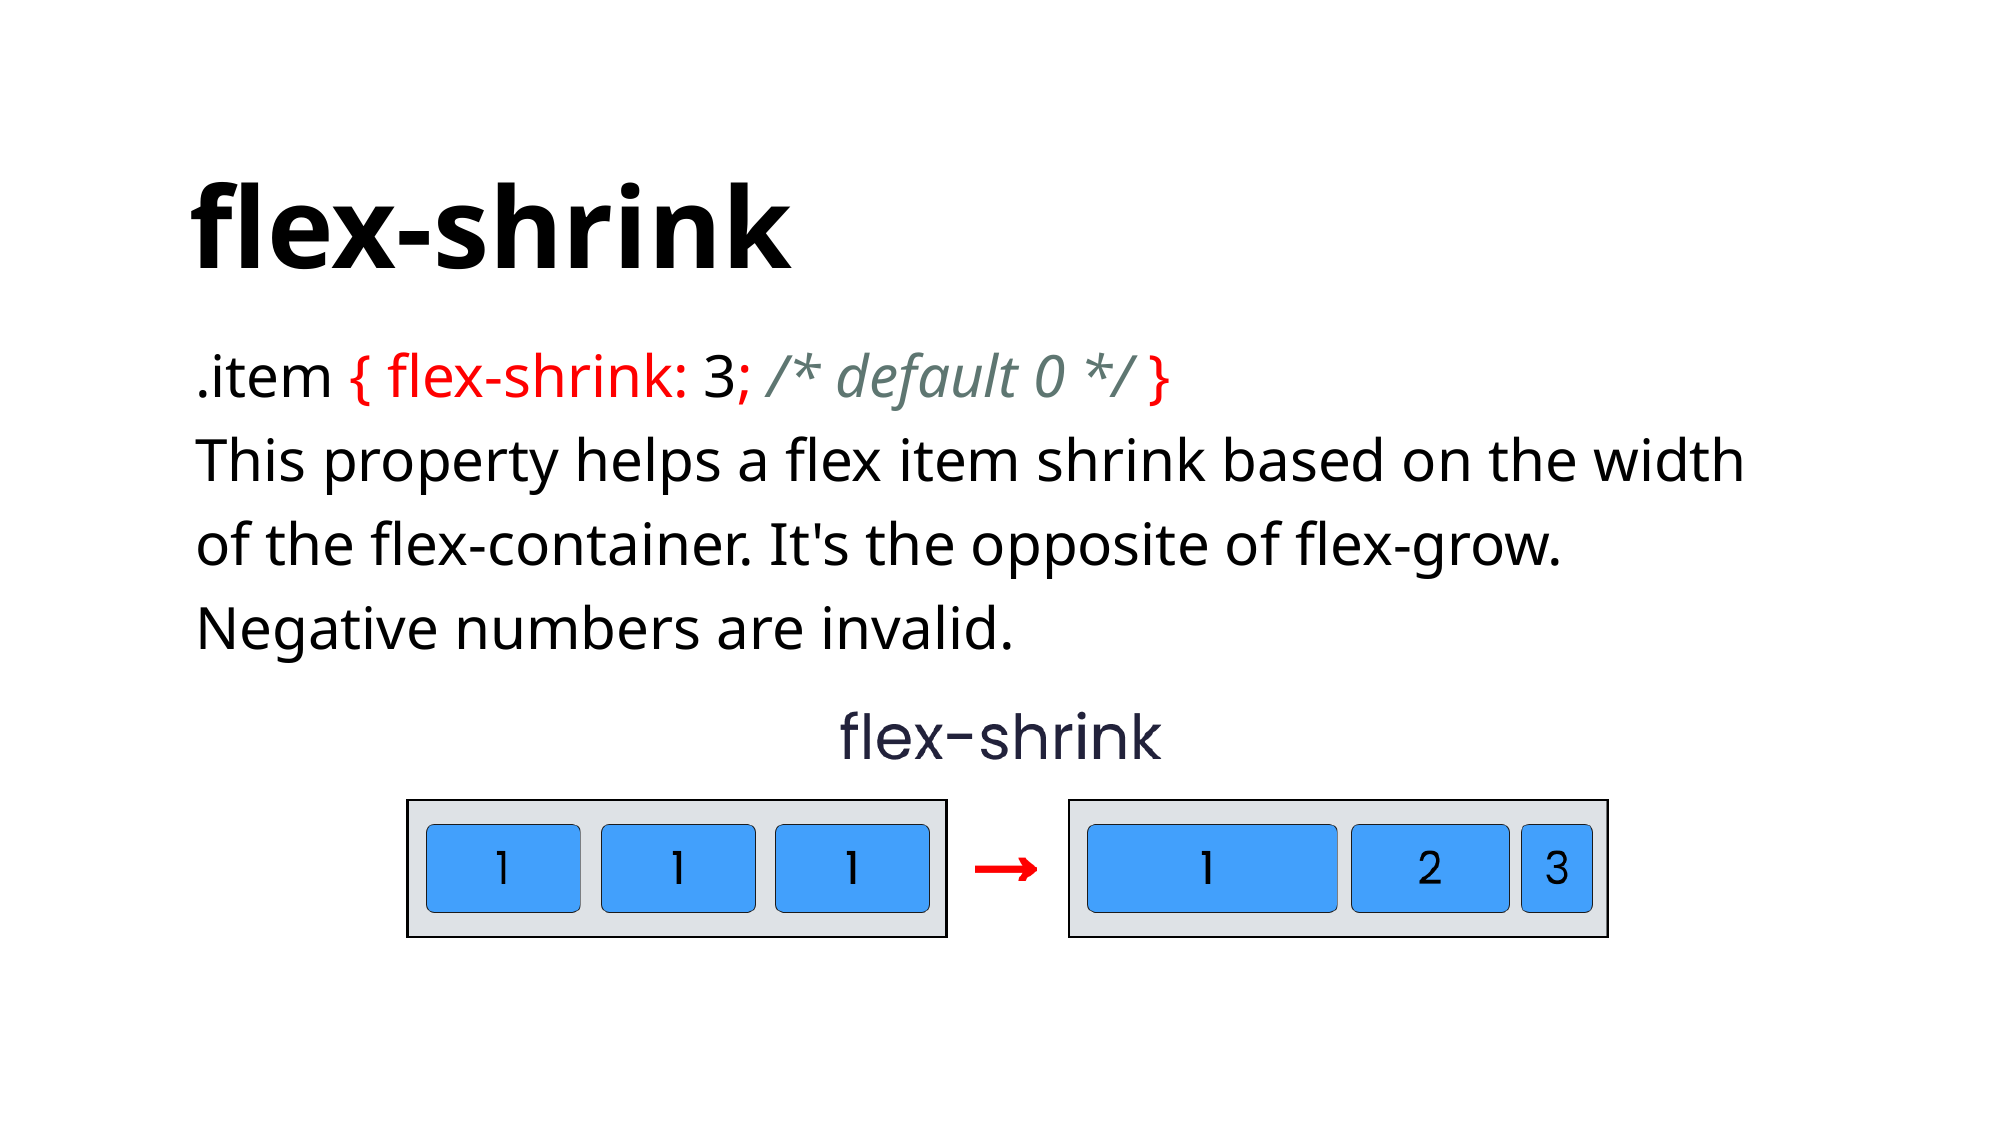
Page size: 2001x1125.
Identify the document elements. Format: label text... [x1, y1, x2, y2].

list .item { flex-shrink: 3; /* default 0 */ } This property helps a flex item shrink based on the width of the flex-container. It's the opposite of flex-grow. Negative numbers are invalid. [180, 311, 1831, 711]
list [362, 680, 1649, 996]
title flex-shrink [174, 153, 1831, 311]
